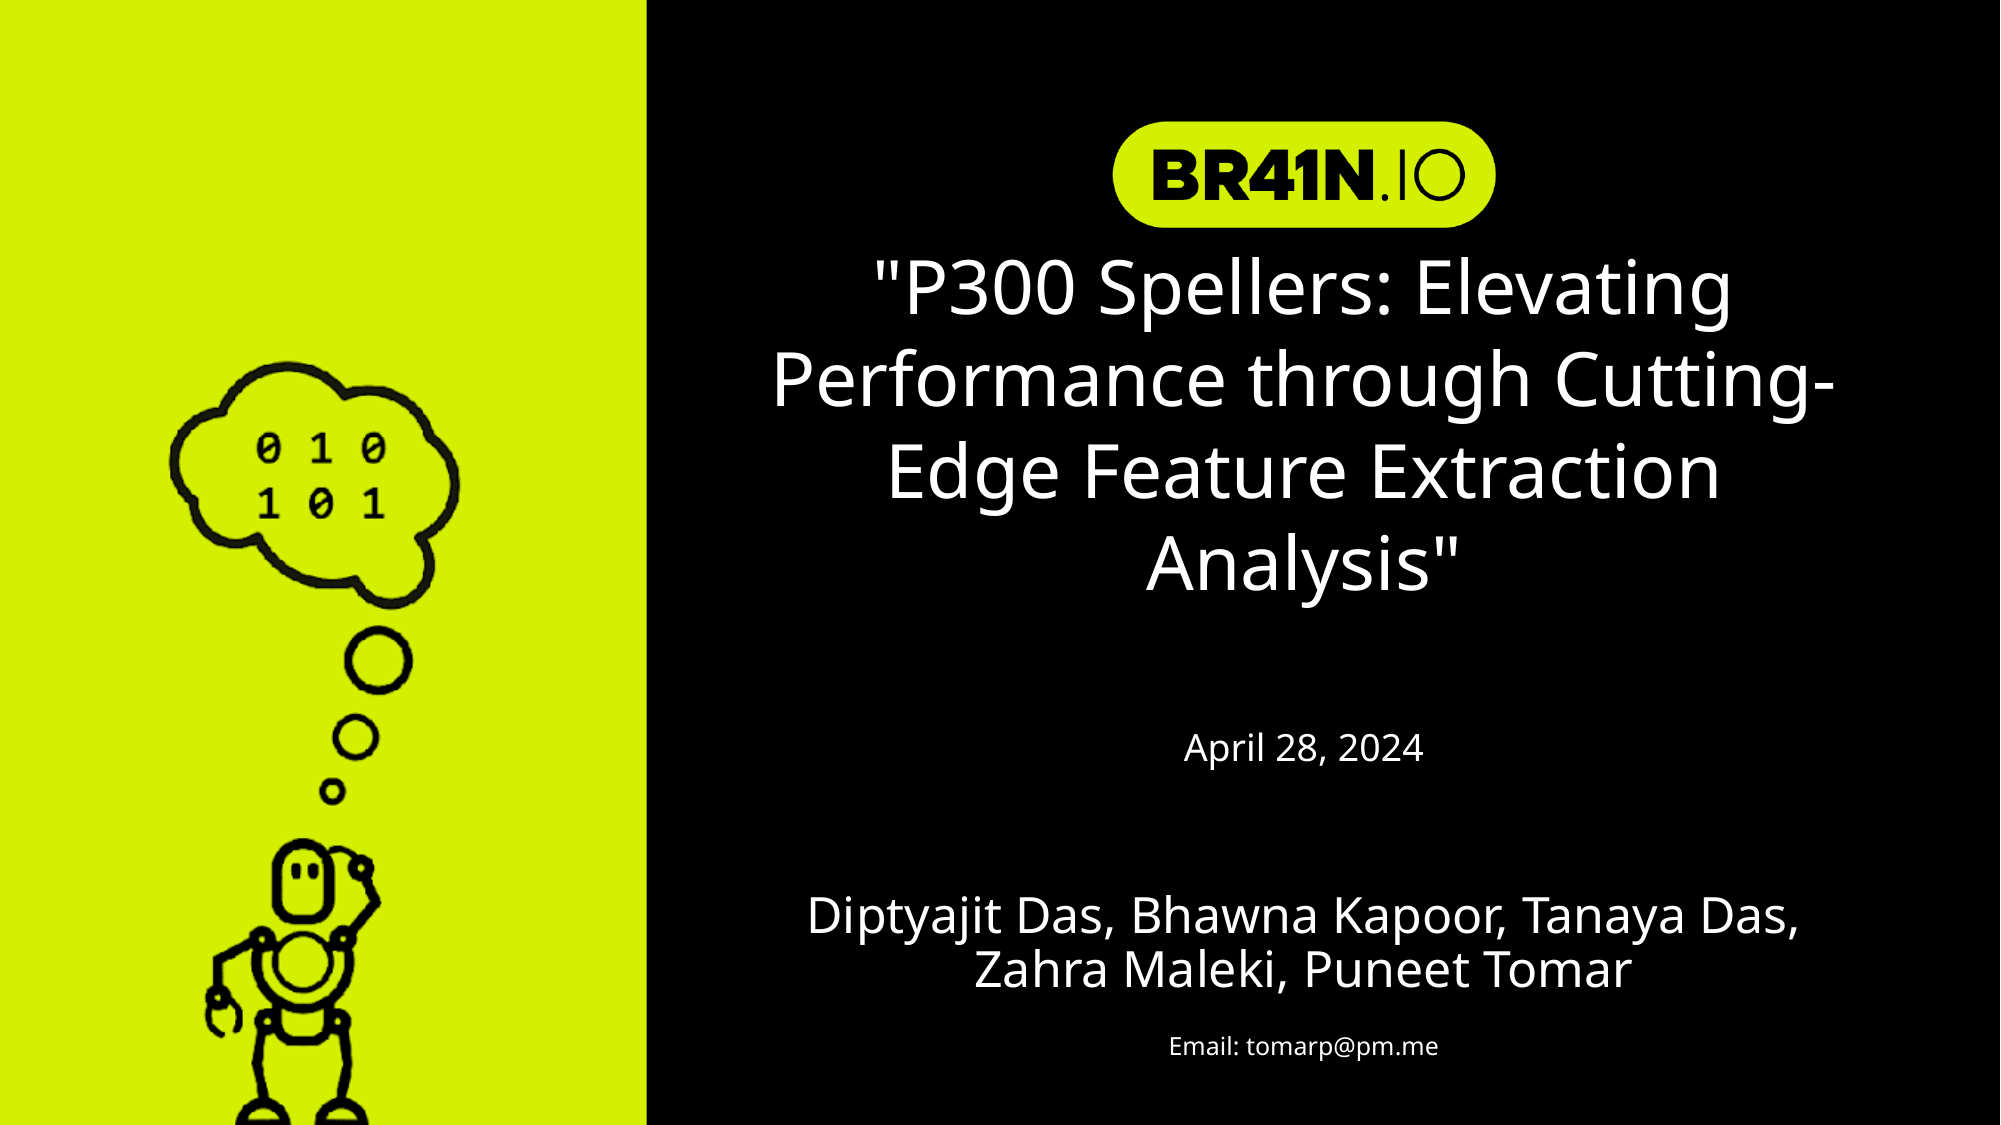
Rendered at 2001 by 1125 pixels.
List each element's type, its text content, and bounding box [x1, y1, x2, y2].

picture [0, 0, 647, 1125]
text_box Email: tomarp@pm.me [1132, 1015, 1476, 1076]
title "P300 Spellers: Elevating Performance through Cutting-Edge Feature Extraction Analysis" [719, 219, 1889, 617]
picture [1111, 121, 1497, 228]
text_box April 28, 2024 [1155, 709, 1453, 785]
text_box Diptyajit Das, Bhawna Kapoor, Tanaya Das, Zahra Maleki, Puneet Tomar [779, 814, 1829, 1006]
